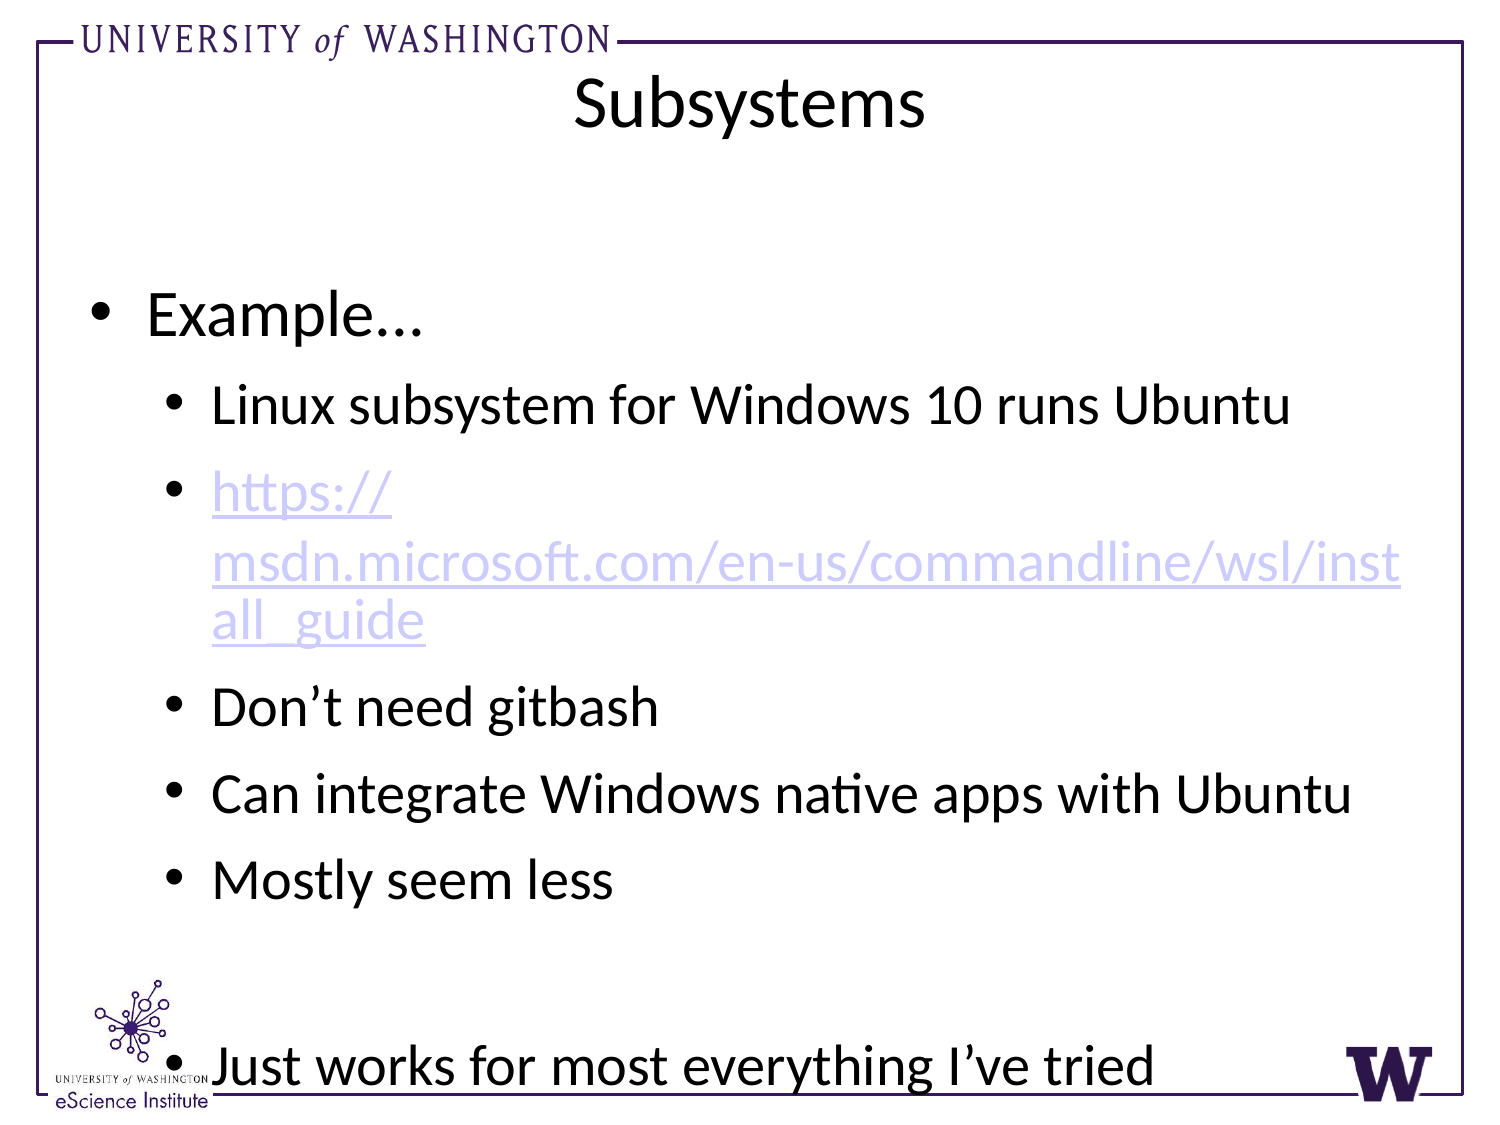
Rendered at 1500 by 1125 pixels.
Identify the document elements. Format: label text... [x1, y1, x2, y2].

title Subsystems [75, 45, 1425, 233]
picture [1339, 1041, 1438, 1107]
list Example... Linux subsystem for Windows 10 runs Ubuntu https://msdn.microsoft.com/en-us/commandline/wsl/install_guide Don’t need gitbash Can integrate Windows native apps with Ubuntu Mostly seem less Just works for most everything I’ve tried [75, 262, 1425, 1005]
picture [48, 978, 213, 1113]
picture [81, 24, 609, 45]
